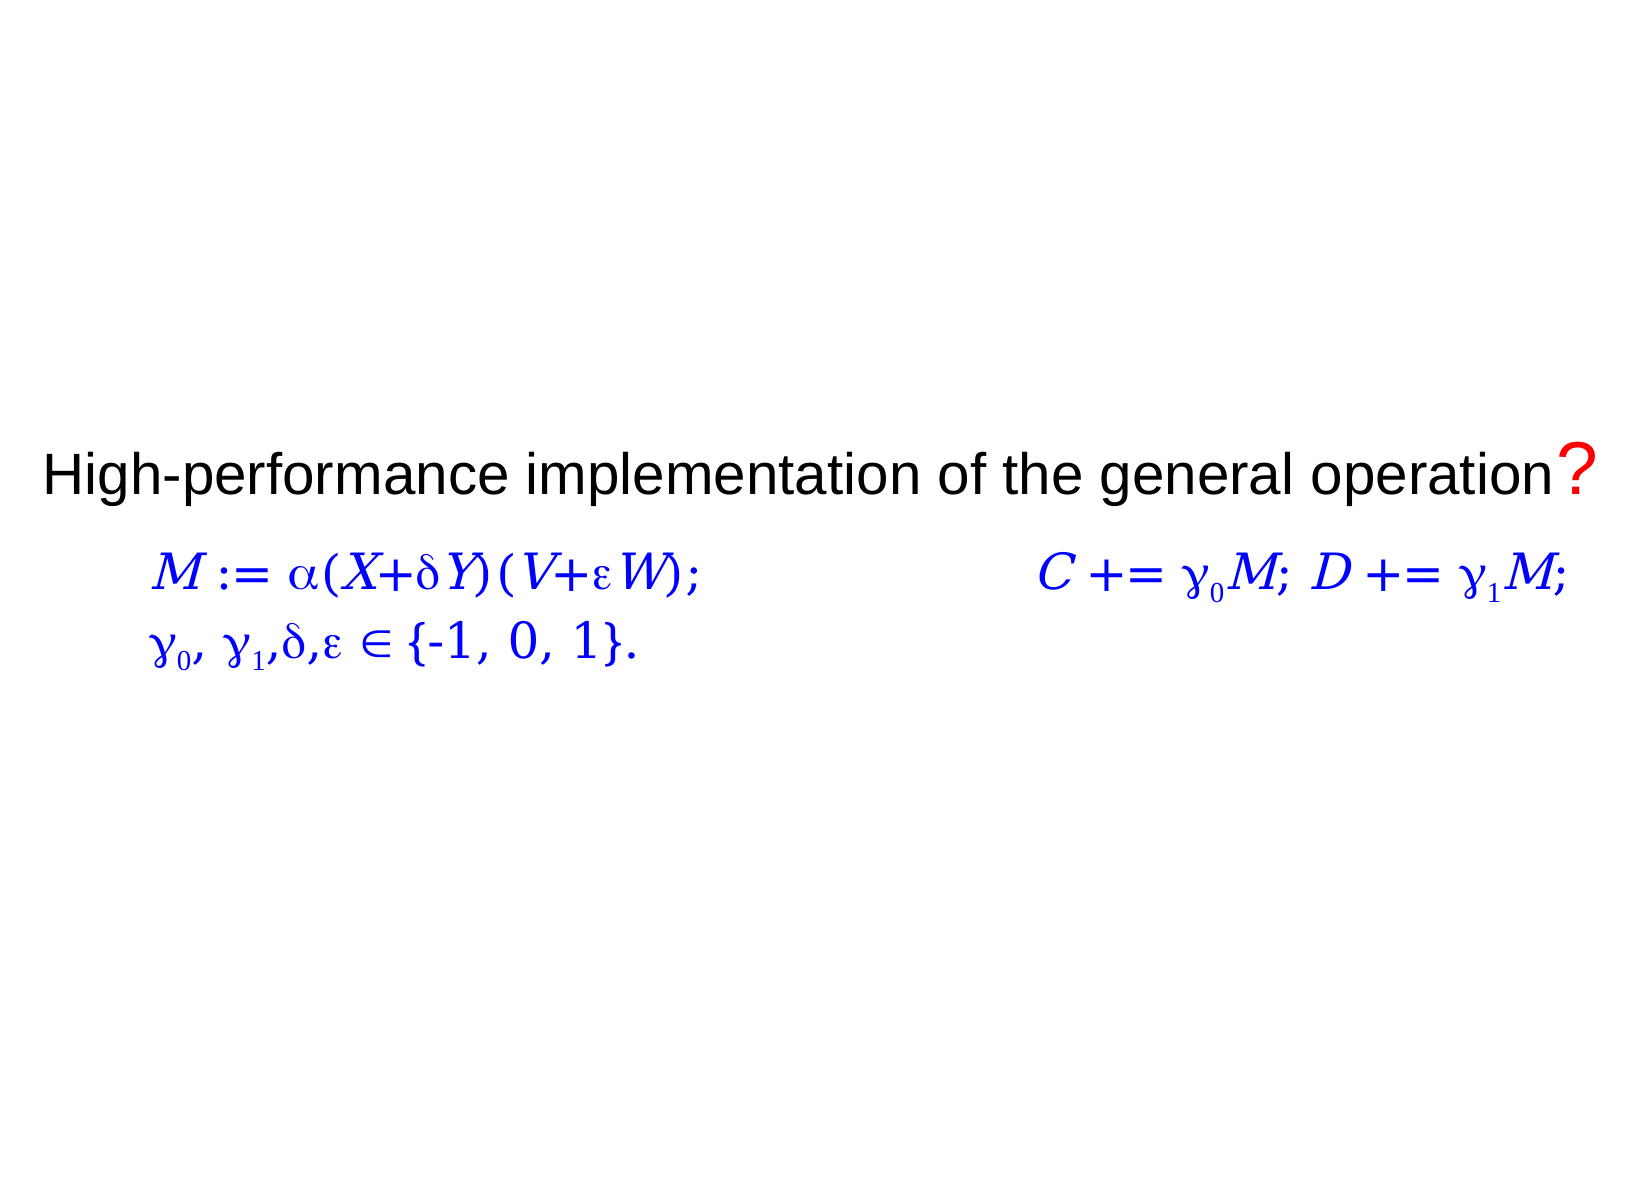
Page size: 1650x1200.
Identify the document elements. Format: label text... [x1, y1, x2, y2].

text_box M := a(X+dY)(V+eW); C += g0M; D += g1M; g0, g1,d,e  {-1, 0, 1}. [133, 532, 1633, 684]
text_box High-performance implementation of the general operation? [27, 412, 1650, 518]
